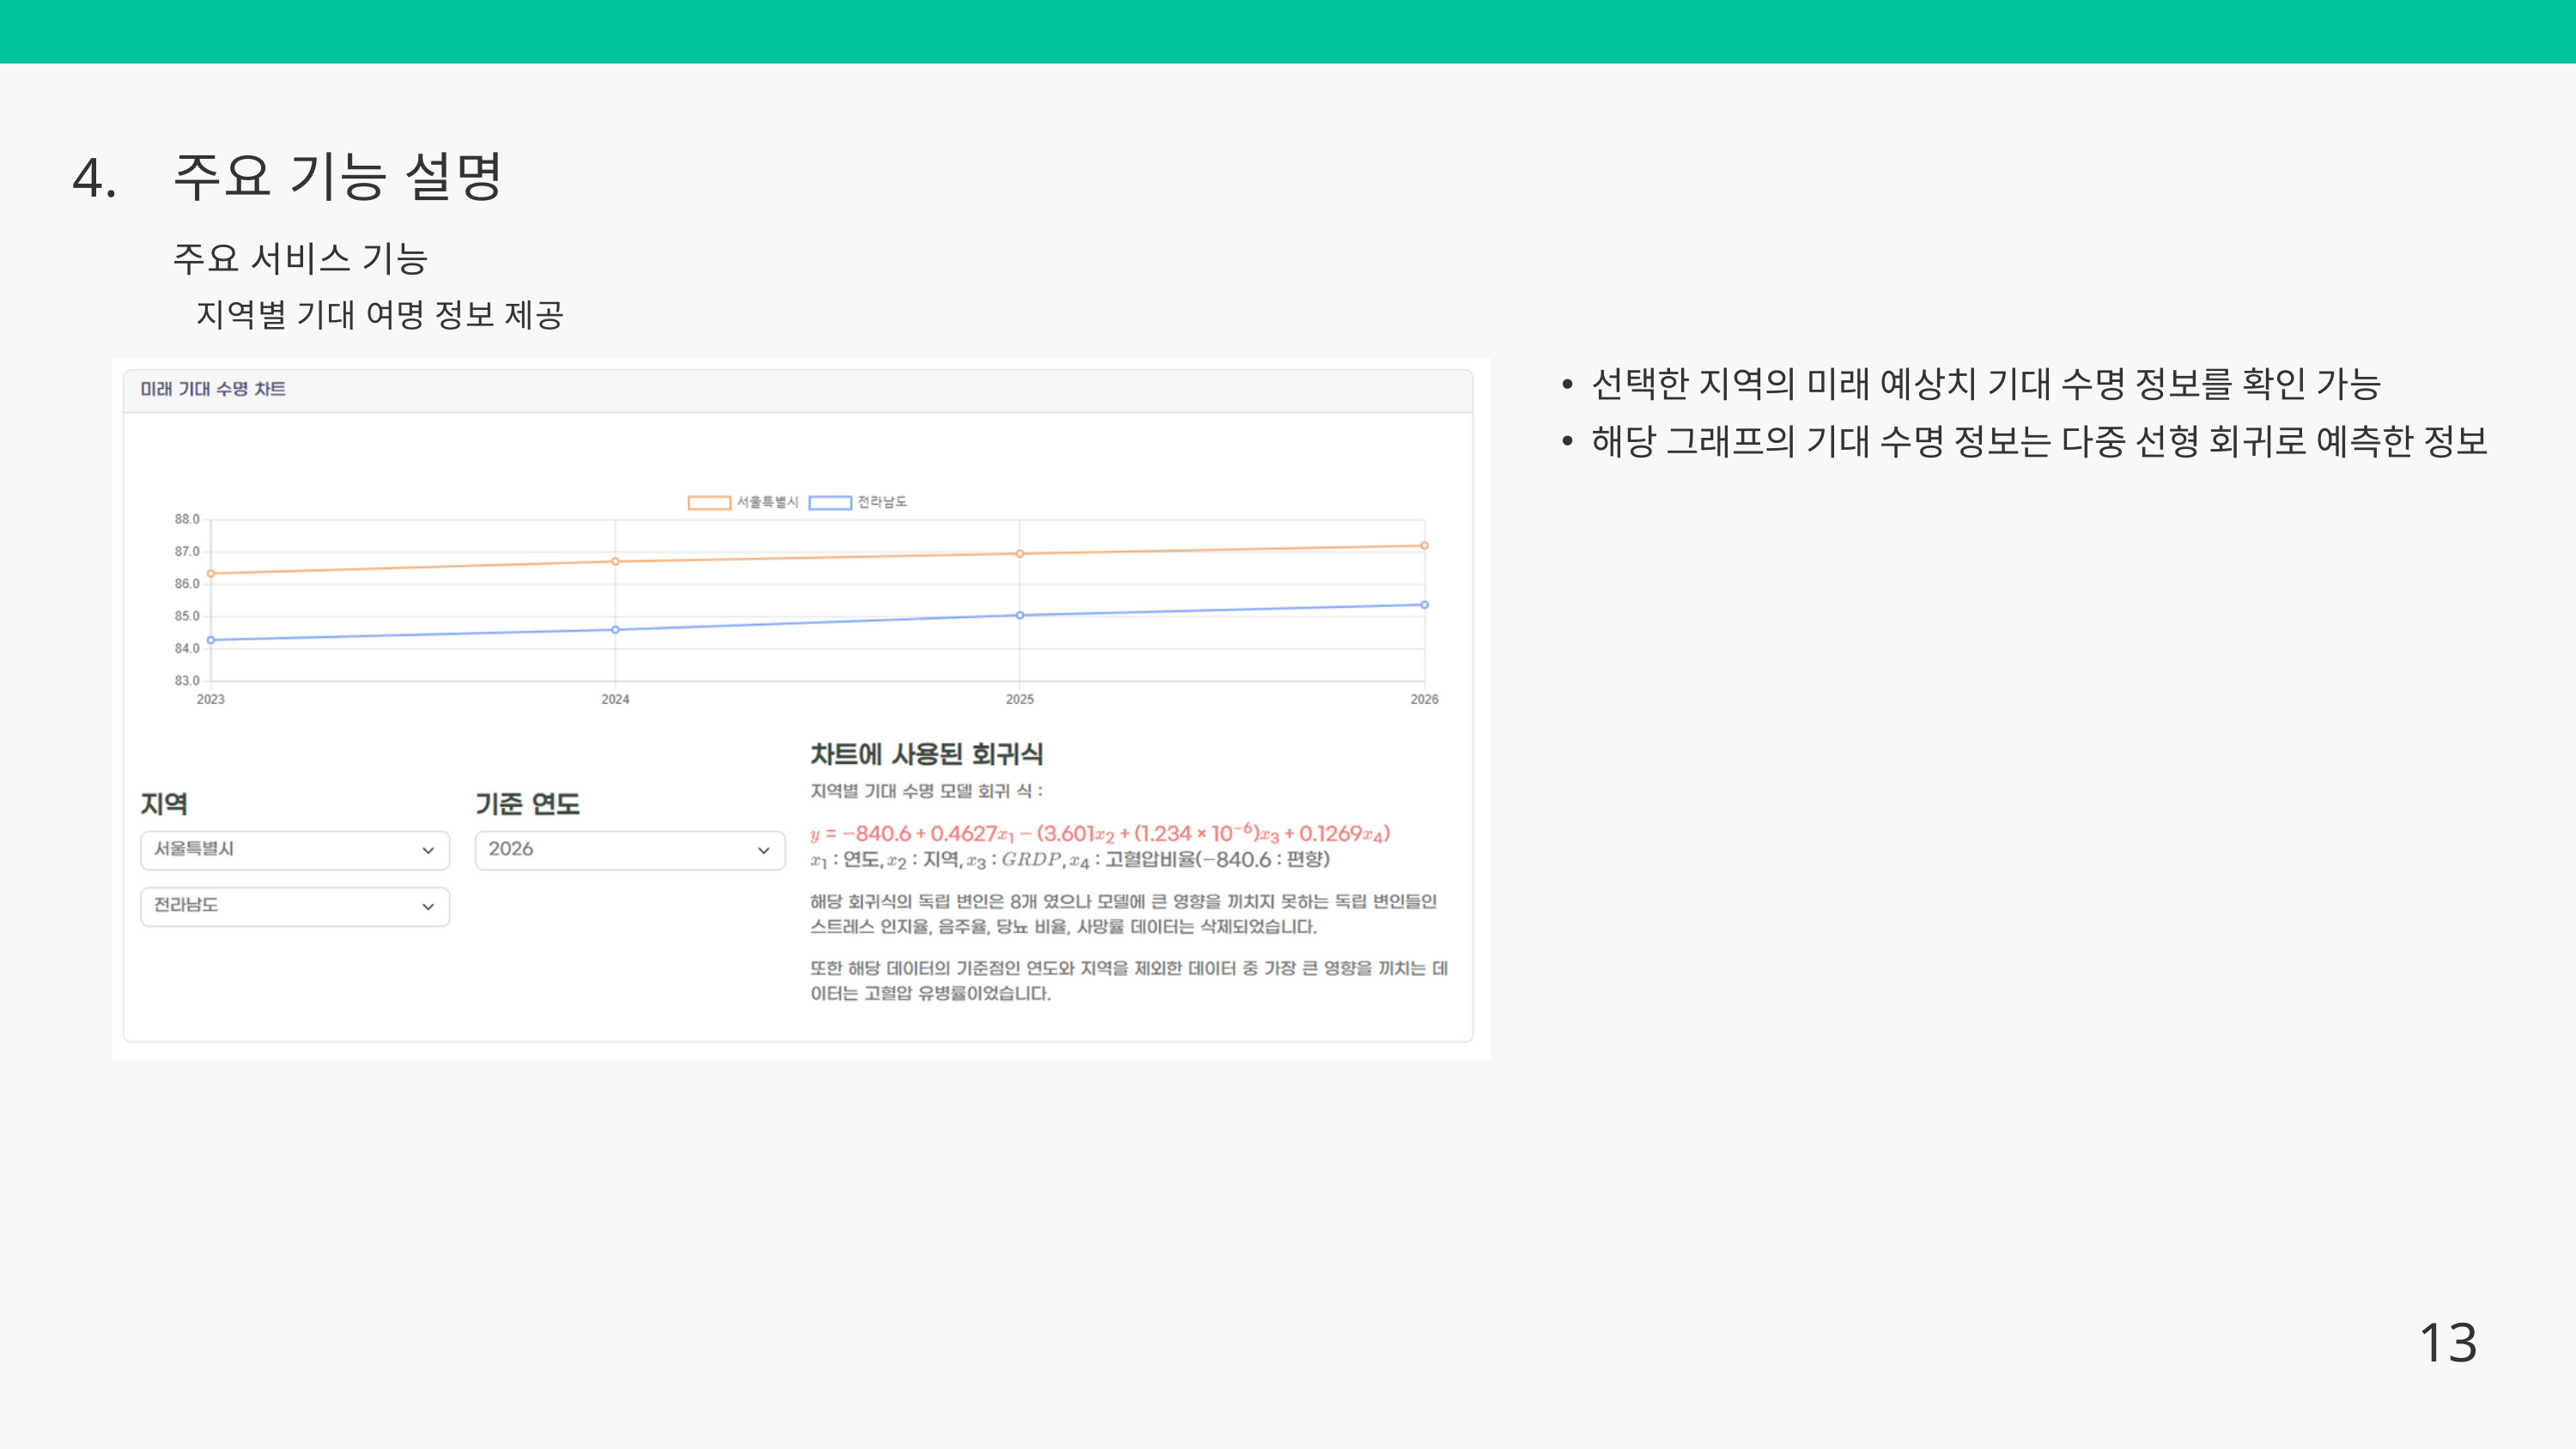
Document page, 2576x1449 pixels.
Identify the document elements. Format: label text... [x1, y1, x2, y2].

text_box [0, 0, 2576, 64]
text_box 지역별 기대 여명 정보 제공 [196, 295, 746, 335]
text_box 13 [2383, 1286, 2480, 1373]
text_box 주요 서비스 기능 [173, 236, 723, 280]
text_box 주요 기능 설명 [173, 143, 1666, 209]
text_box 4. [46, 143, 145, 209]
text_box [112, 358, 1492, 1059]
text_box 선택한 지역의 미래 예상치 기대 수명 정보를 확인 가능 해당 그래프의 기대 수명 정보는 다중 선형 회귀로 예측한 정보 [1531, 348, 2519, 463]
